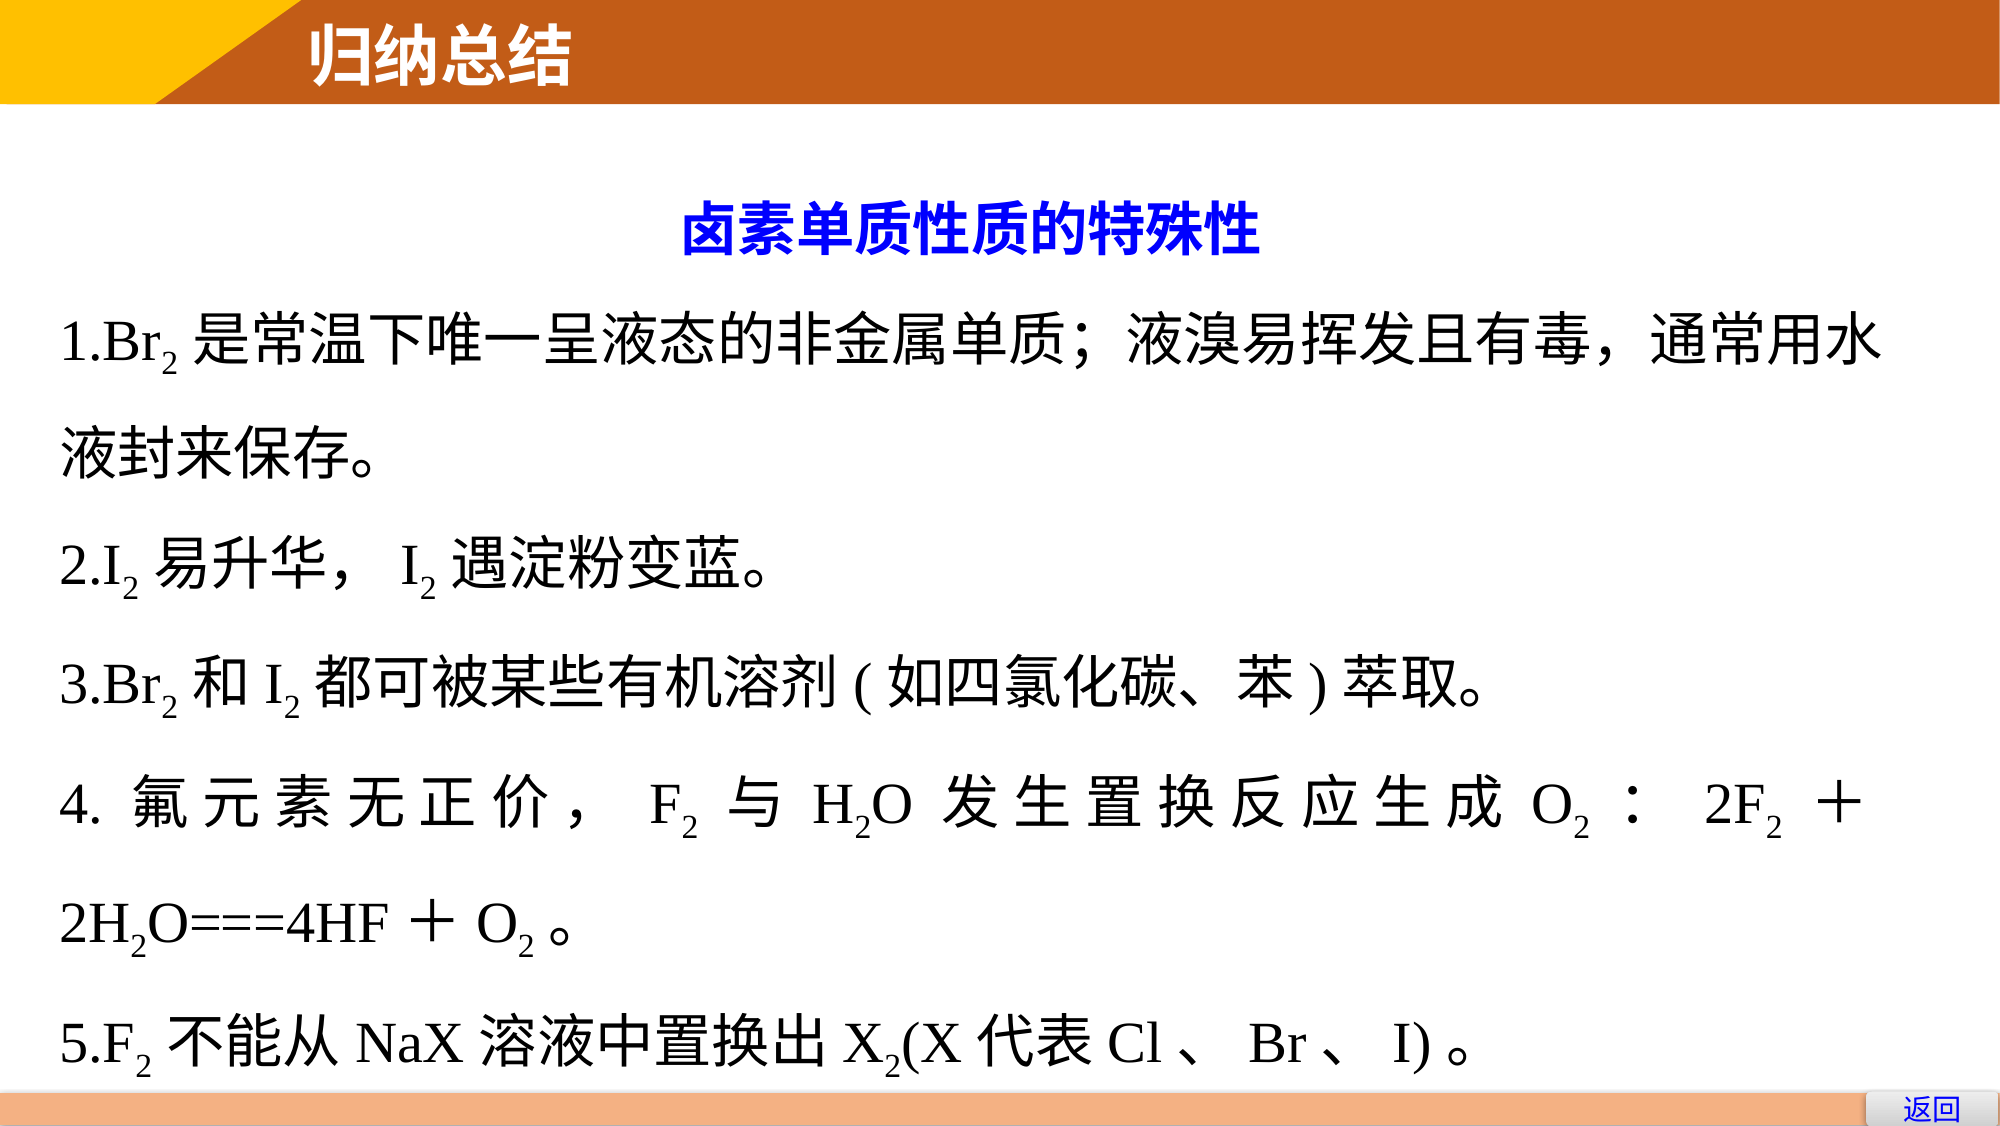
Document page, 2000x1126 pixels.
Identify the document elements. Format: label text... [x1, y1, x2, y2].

text_box 卤素单质性质的特殊性 1.Br2是常温下唯一呈液态的非金属单质；液溴易挥发且有毒，通常用水液封来保存。 2.I2易升华，I2遇淀粉变蓝。 3.Br2和I2都可被某些有机溶剂(如四氯化碳、苯)萃取。 4.氟元素无正价，F2与H2O发生置换反应生成O2：2F2＋2H2O===4HF＋O2。 5.F2不能从NaX溶液中置换出X2(X代表Cl、Br、I)。 [44, 149, 1898, 1091]
text_box 返回 [1865, 1090, 2000, 1126]
text_box [0, 1092, 1864, 1126]
